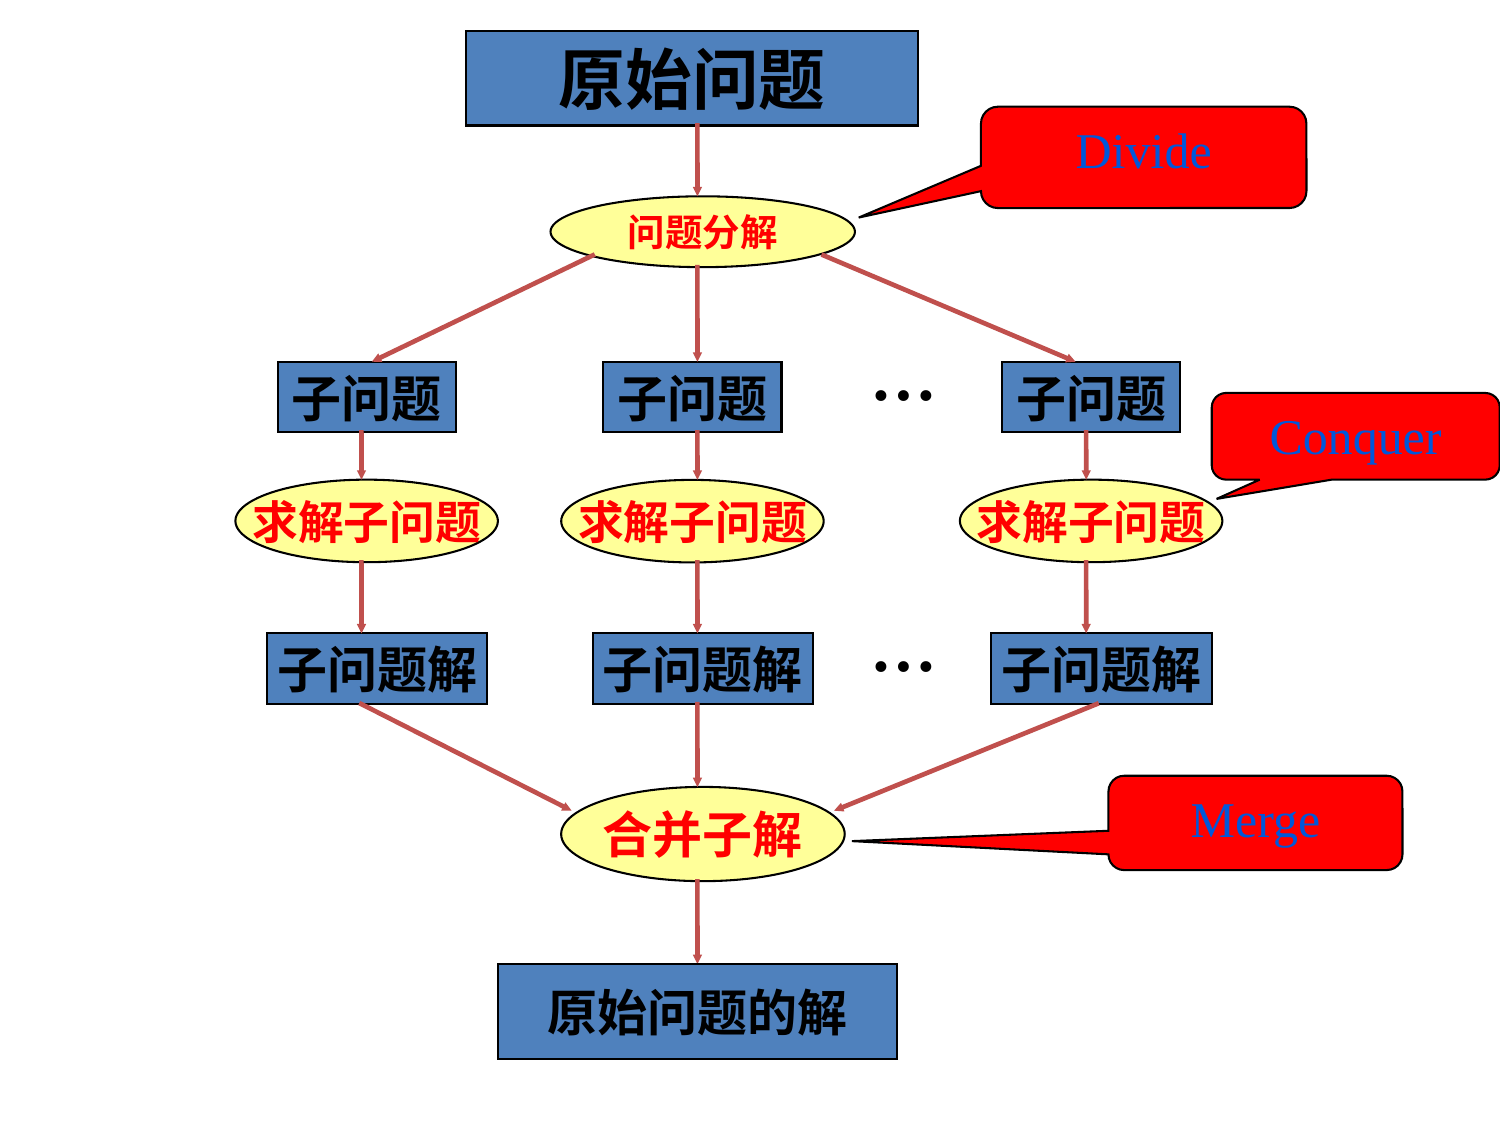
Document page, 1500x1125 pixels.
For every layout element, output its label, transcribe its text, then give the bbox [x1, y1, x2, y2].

text_box … [855, 326, 953, 421]
text_box [693, 125, 702, 197]
text_box 子问题 [277, 361, 456, 433]
text_box [693, 881, 702, 964]
text_box [693, 432, 702, 480]
text_box 子问题解 [266, 633, 488, 705]
text_box … [855, 597, 953, 693]
text_box [823, 255, 1076, 363]
text_box [834, 704, 1097, 812]
text_box 问题分解 [550, 196, 855, 268]
text_box 合并子解 [561, 786, 845, 882]
text_box 子问题 [1002, 361, 1181, 433]
text_box 子问题解 [991, 633, 1212, 705]
text_box [693, 562, 702, 634]
text_box 子问题 [603, 361, 782, 433]
text_box 子问题解 [592, 633, 814, 705]
text_box 求解子问题 [561, 479, 824, 563]
text_box 求解子问题 [235, 479, 498, 563]
text_box [693, 267, 702, 362]
text_box Merge [851, 775, 1403, 871]
text_box 原始问题的解 [497, 964, 897, 1059]
text_box [357, 432, 366, 480]
text_box Divide [858, 106, 1307, 218]
text_box [357, 562, 366, 634]
text_box [693, 704, 702, 787]
text_box Conquer [1211, 392, 1500, 499]
text_box [371, 255, 593, 362]
text_box [1082, 432, 1091, 480]
text_box [361, 704, 572, 811]
text_box [1082, 562, 1091, 634]
text_box 求解子问题 [959, 479, 1223, 563]
text_box 原始问题 [466, 31, 918, 126]
